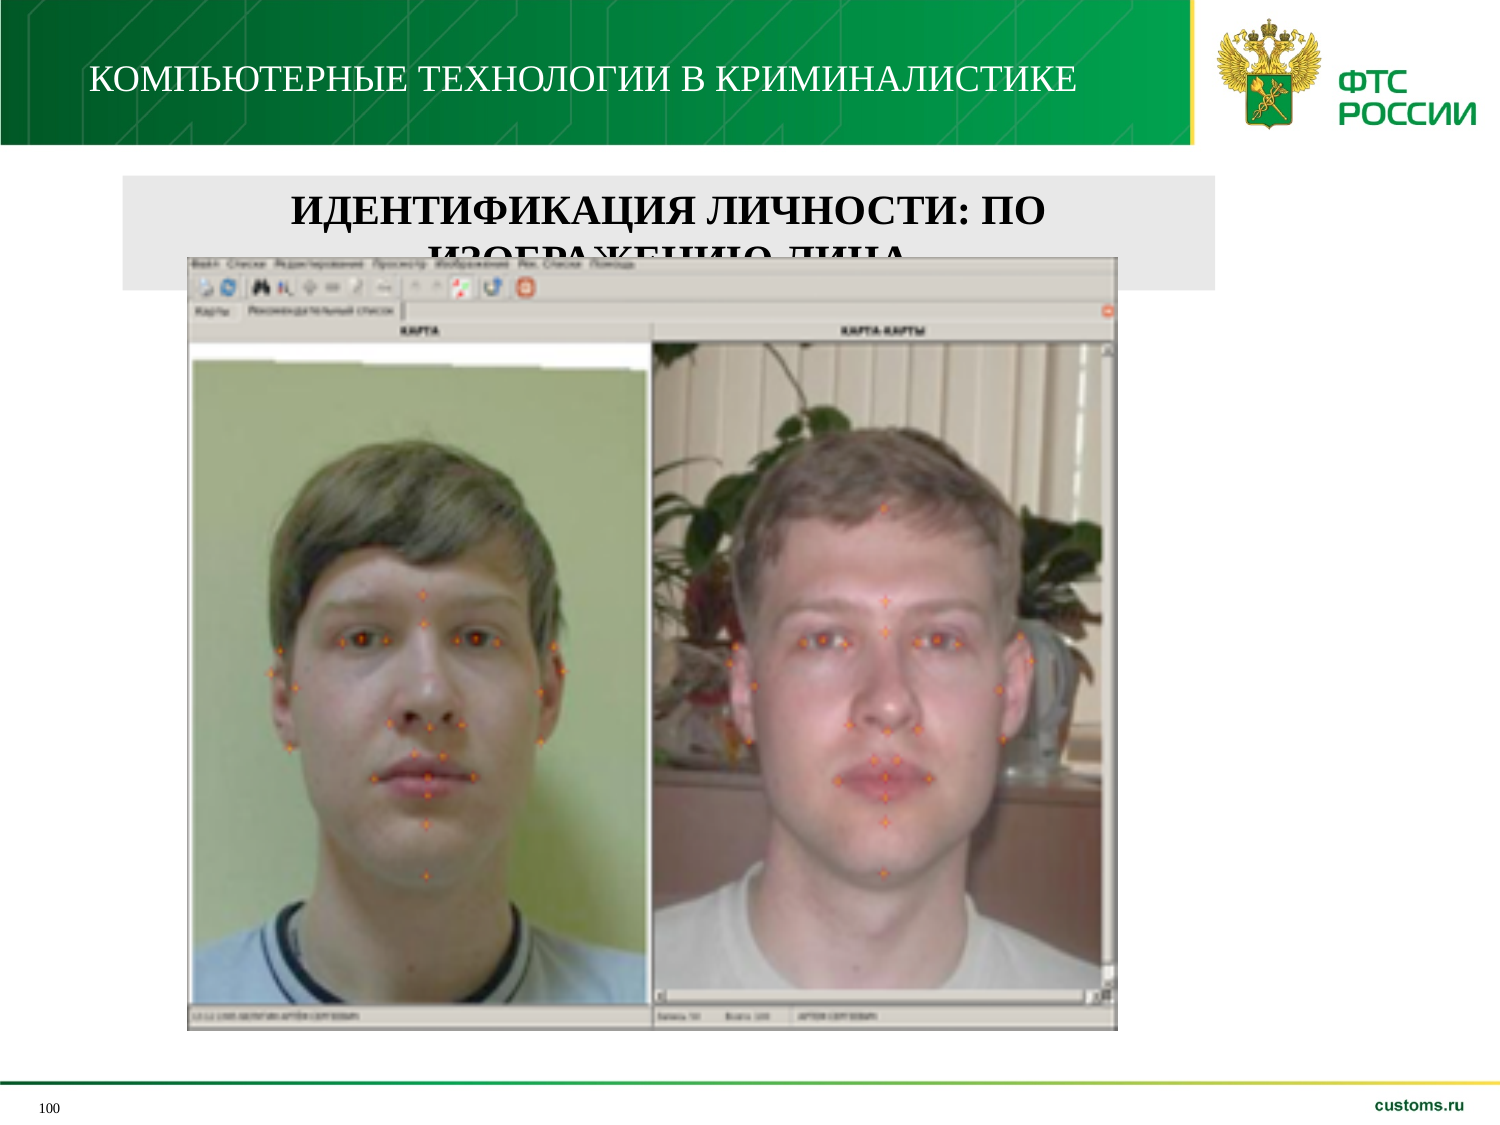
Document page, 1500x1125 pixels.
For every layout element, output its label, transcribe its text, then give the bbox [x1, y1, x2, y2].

text_box Идентификация личности: по изображению лица [122, 175, 1216, 291]
text_box КОМПЬЮТЕРНЫЕ ТЕХНОЛОГИИ В КРИМИНАЛИСТИКЕ [73, 30, 1112, 129]
picture [0, 0, 1500, 1125]
text_box 100 [23, 1092, 128, 1124]
